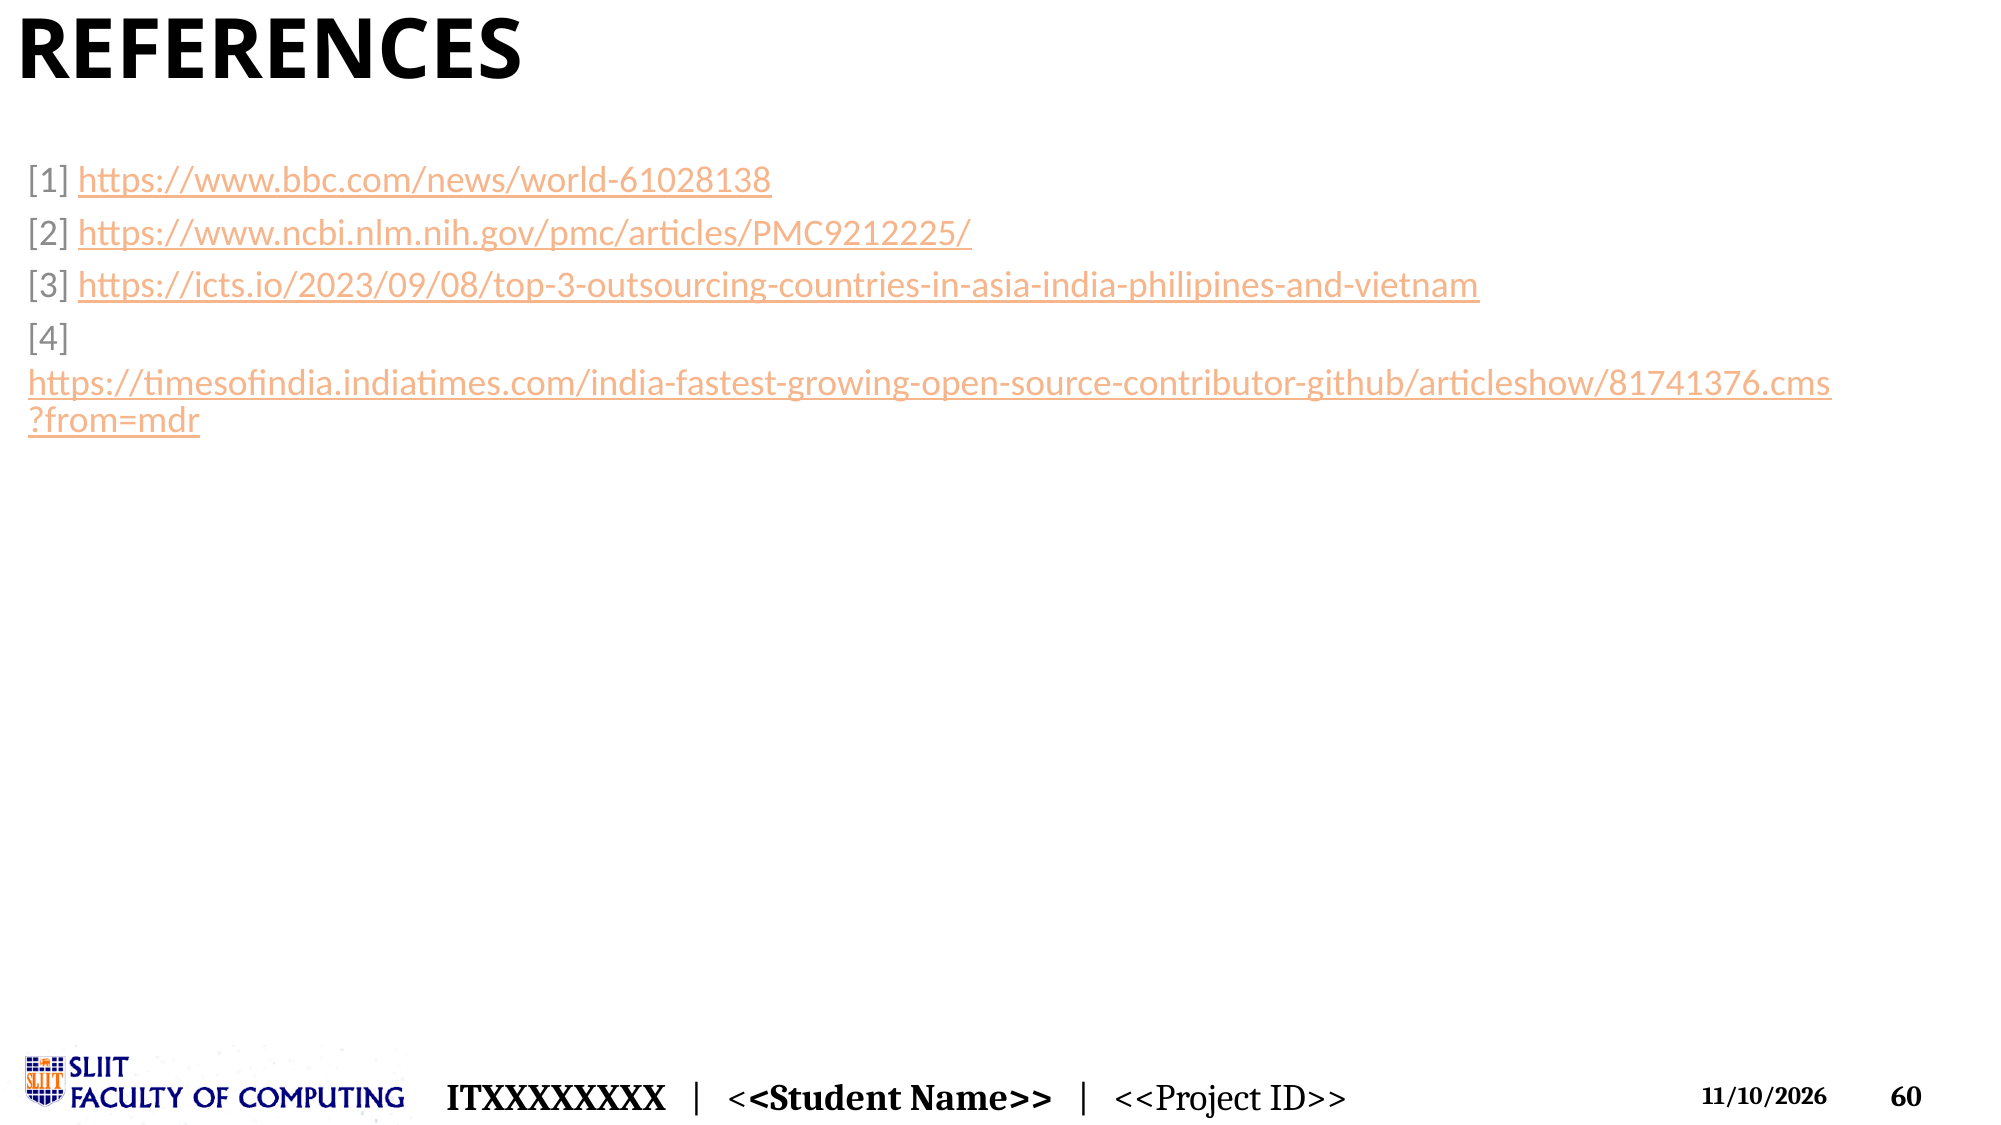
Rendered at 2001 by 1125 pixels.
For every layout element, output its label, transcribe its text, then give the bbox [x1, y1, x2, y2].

list [1] https://www.bbc.com/news/world-61028138 [2] https://www.ncbi.nlm.nih.gov/pmc/articles/PMC9212225/ [3] https://icts.io/2023/09/08/top-3-outsourcing-countries-in-asia-india-philipines-and-vietnam [4] https://timesofindia.indiatimes.com/india-fastest-growing-open-source-contributor-github/articleshow/81741376.cms?from=mdr [12, 99, 1858, 942]
picture [0, 1045, 413, 1125]
title References [0, 0, 1700, 211]
